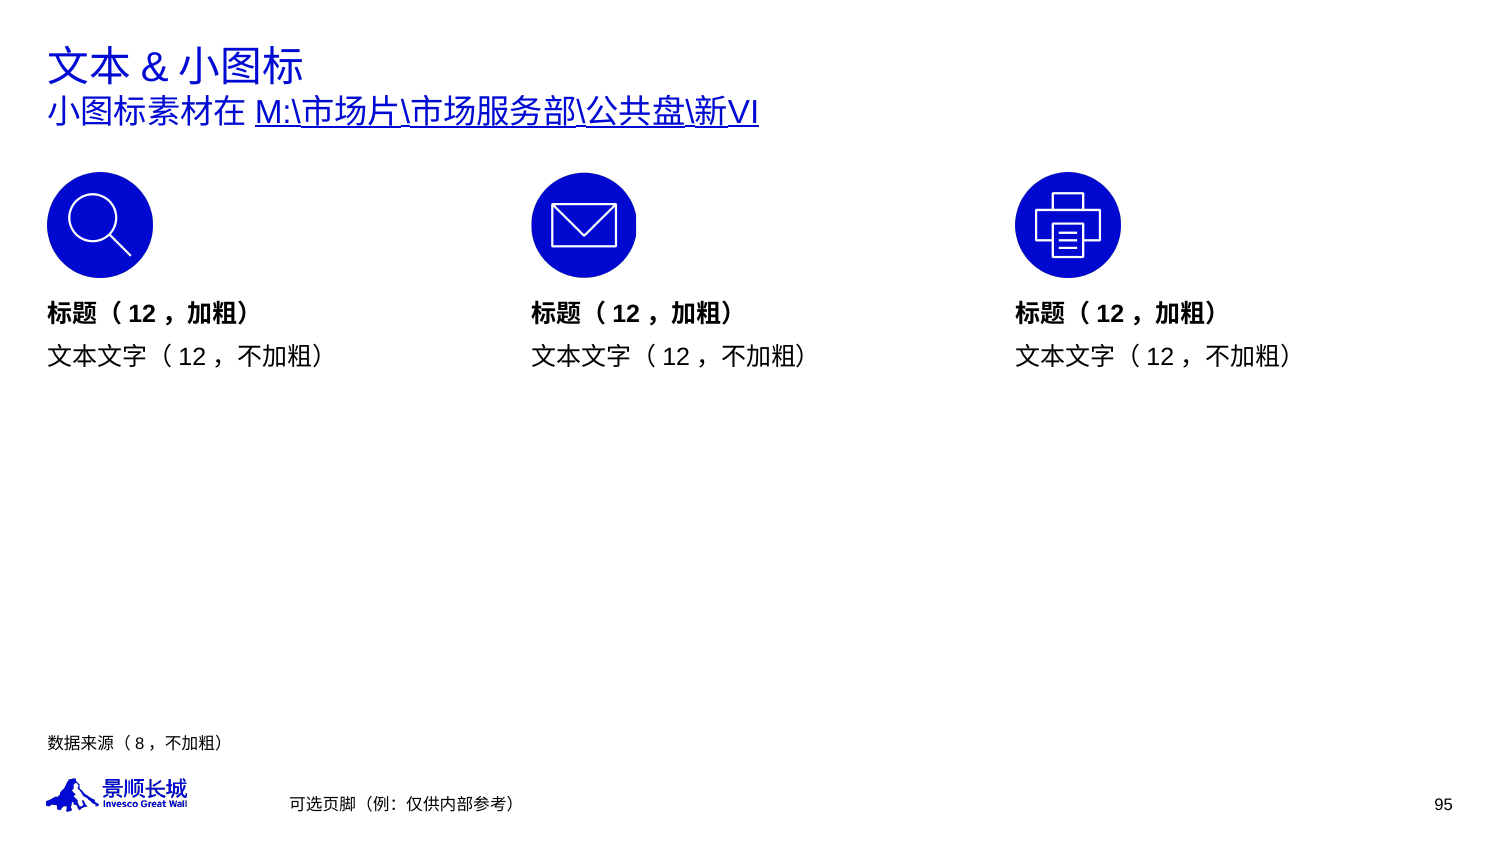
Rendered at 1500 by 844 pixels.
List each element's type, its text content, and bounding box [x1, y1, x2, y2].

picture [47, 172, 153, 278]
picture [1015, 172, 1121, 278]
picture [530, 172, 637, 278]
list 标题（12，加粗） 文本文字（12，不加粗） [1015, 297, 1436, 646]
title 文本&小图标 小图标素材在M:\市场片\市场服务部\公共盘\新VI [47, 39, 1454, 148]
slide_number 95 [1394, 792, 1453, 815]
list 数据来源（8，不加粗） [47, 673, 1453, 753]
list 标题（12，加粗） 文本文字（12，不加粗） [531, 297, 952, 646]
list 标题（12，加粗） 文本文字（12，不加粗） [47, 297, 468, 646]
footer 可选页脚（例：仅供内部参考） [289, 792, 1258, 815]
picture [46, 778, 187, 812]
